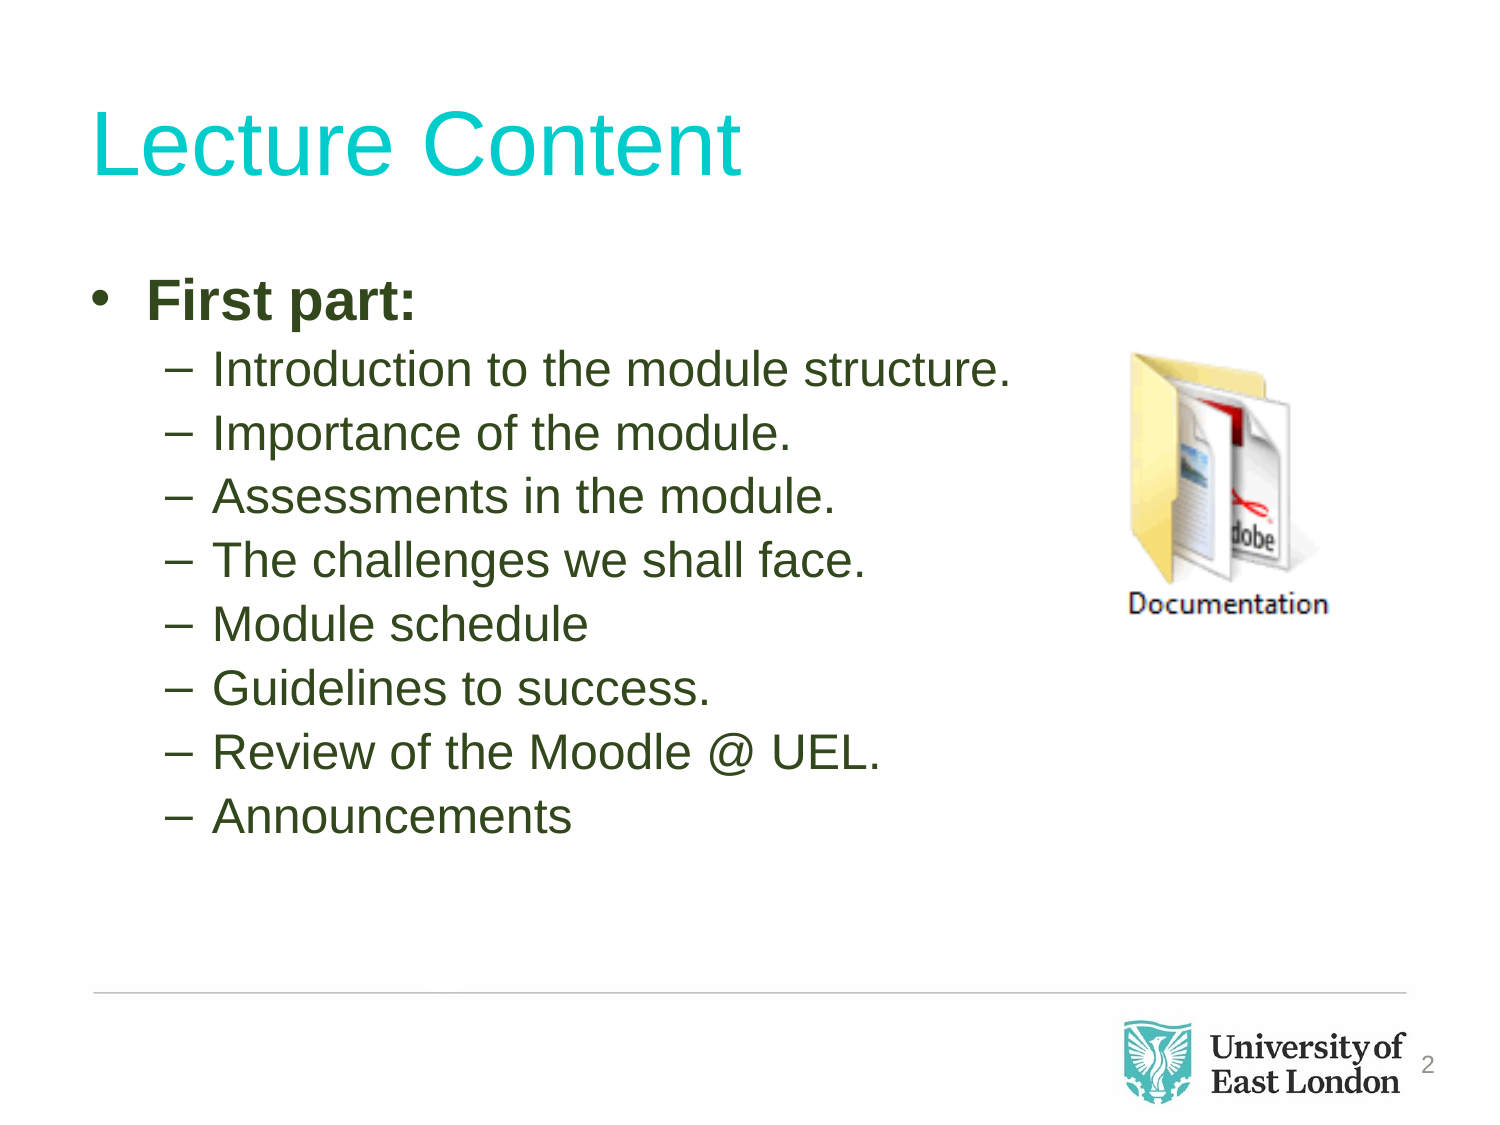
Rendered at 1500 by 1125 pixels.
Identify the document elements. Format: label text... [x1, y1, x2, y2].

slide_number 2 [1137, 1024, 1450, 1103]
title Lecture Content [75, 45, 1425, 233]
picture [1092, 337, 1360, 646]
list First part: Introduction to the module structure. Importance of the module. Assessments in the module. The challenges we shall face. Module schedule Guidelines to success. Review of the Moodle @ UEL. Announcements [75, 262, 1425, 1005]
picture [0, 980, 1500, 1125]
